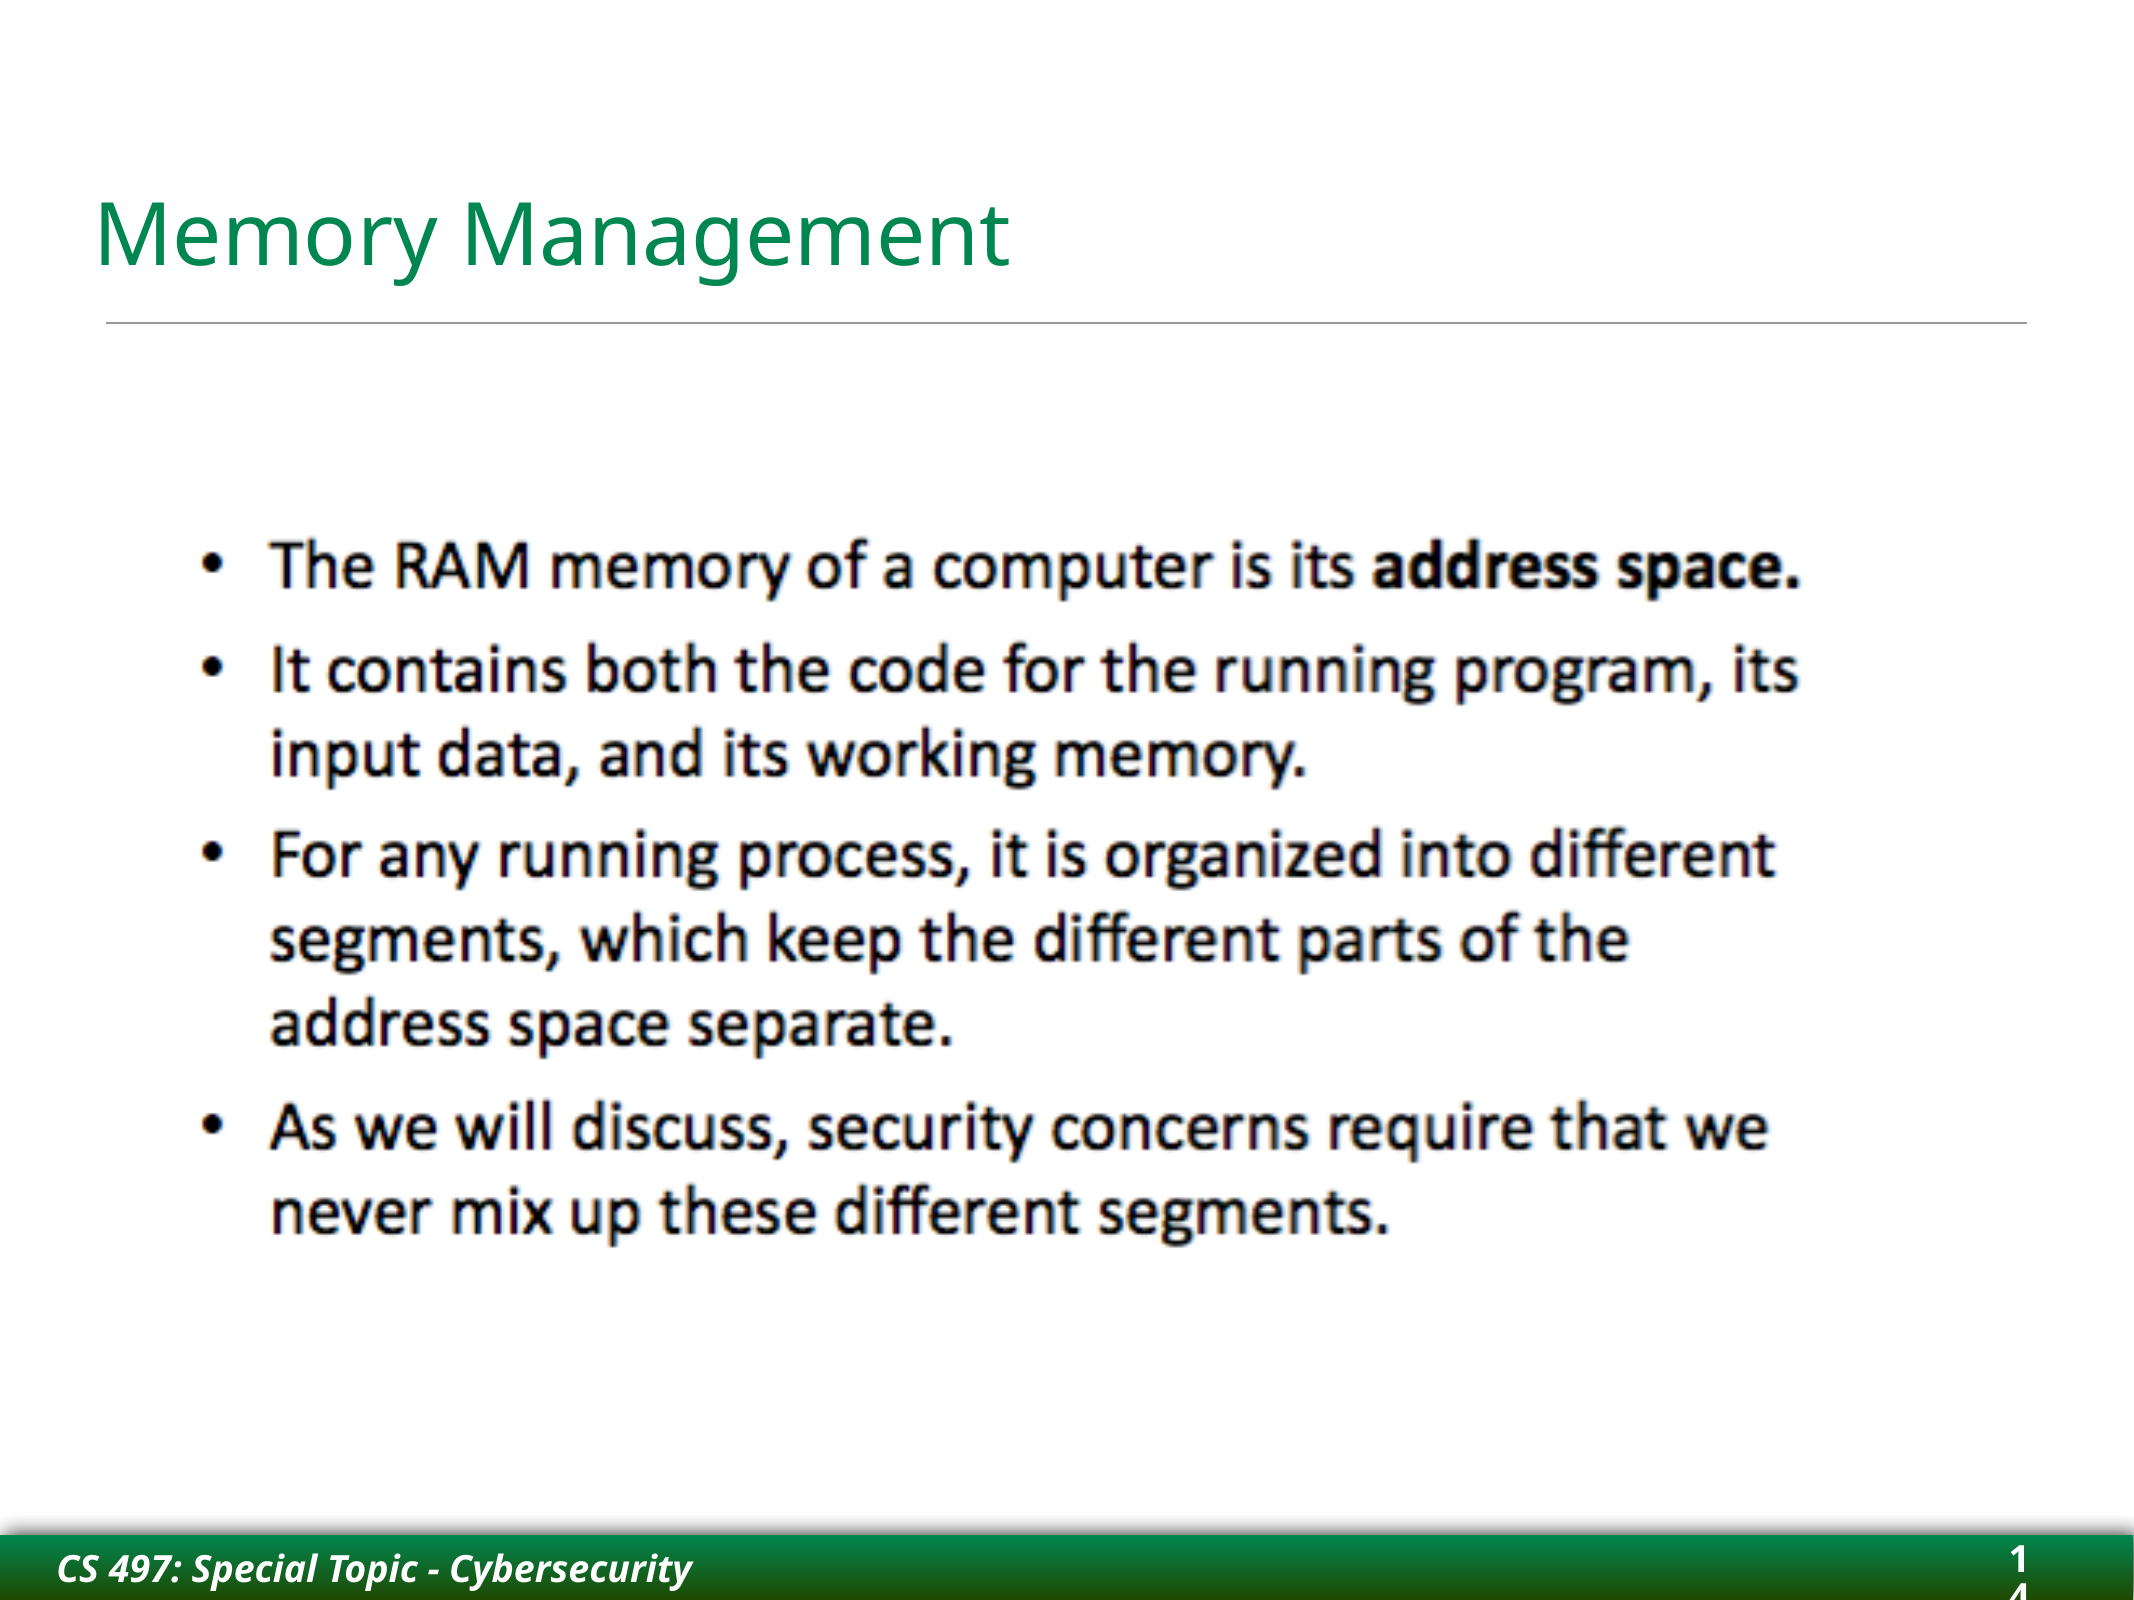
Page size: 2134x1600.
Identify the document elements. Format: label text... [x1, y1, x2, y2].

slide_number 14 [2008, 1534, 2049, 1582]
title Memory Management [93, 53, 2041, 284]
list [151, 505, 1905, 1300]
